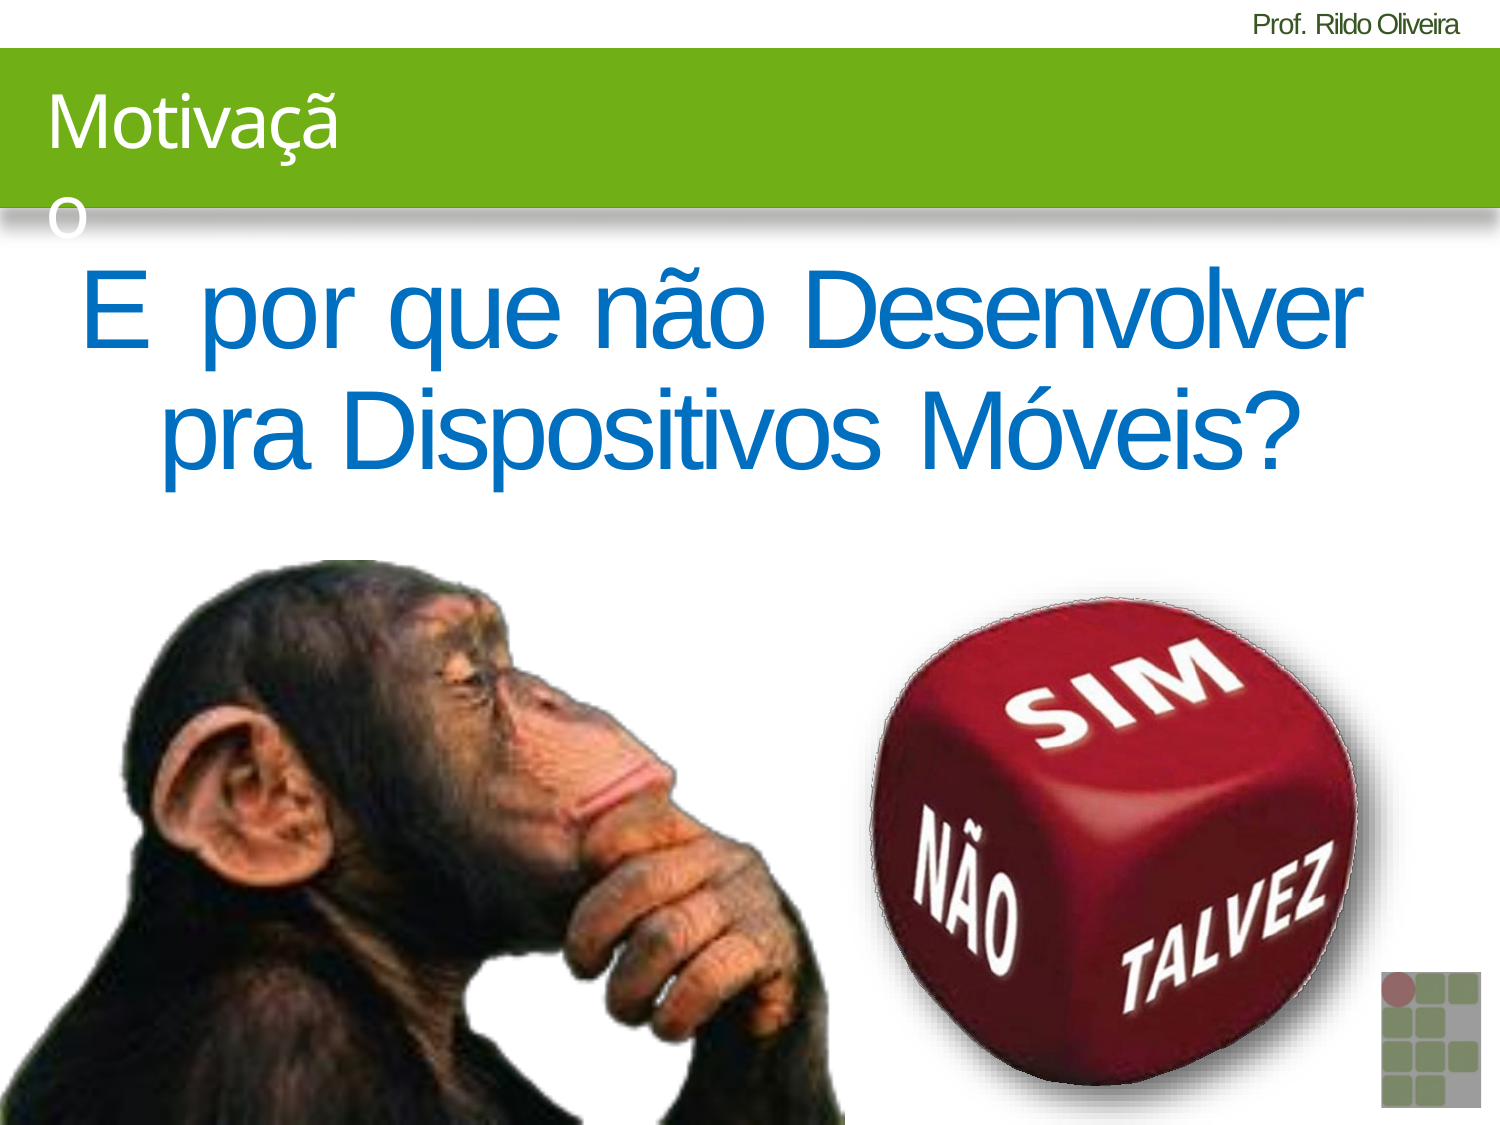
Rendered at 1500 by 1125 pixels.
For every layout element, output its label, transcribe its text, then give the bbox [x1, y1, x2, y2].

text_box [868, 596, 1359, 1086]
text_box [845, 564, 1423, 1125]
text_box [0, 560, 845, 1125]
picture [0, 48, 1500, 386]
text_box [1423, 972, 1482, 1108]
text_box E por que não Desenvolver pra Dispositivos Móveis? [77, 231, 1371, 493]
text_box Motivação [43, 71, 360, 254]
